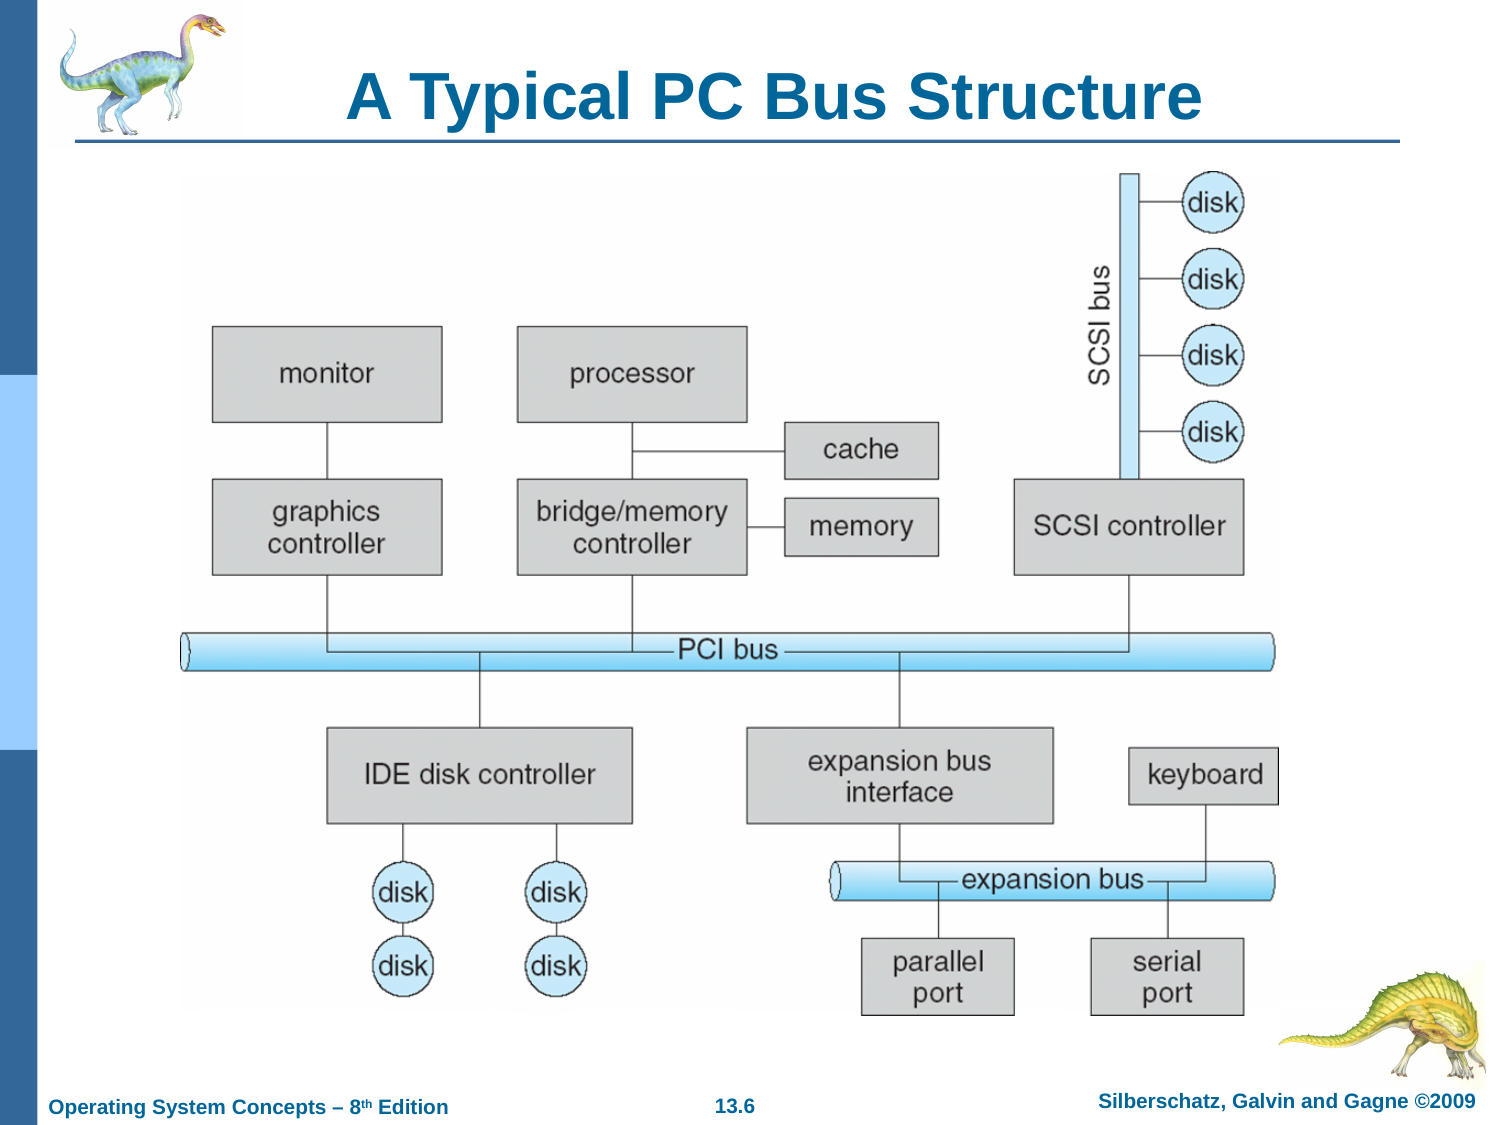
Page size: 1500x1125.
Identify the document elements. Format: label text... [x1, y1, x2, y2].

title A Typical PC Bus Structure [124, 45, 1426, 141]
picture [1415, 1093, 1423, 1098]
picture [179, 171, 1486, 1090]
picture [46, 0, 244, 149]
